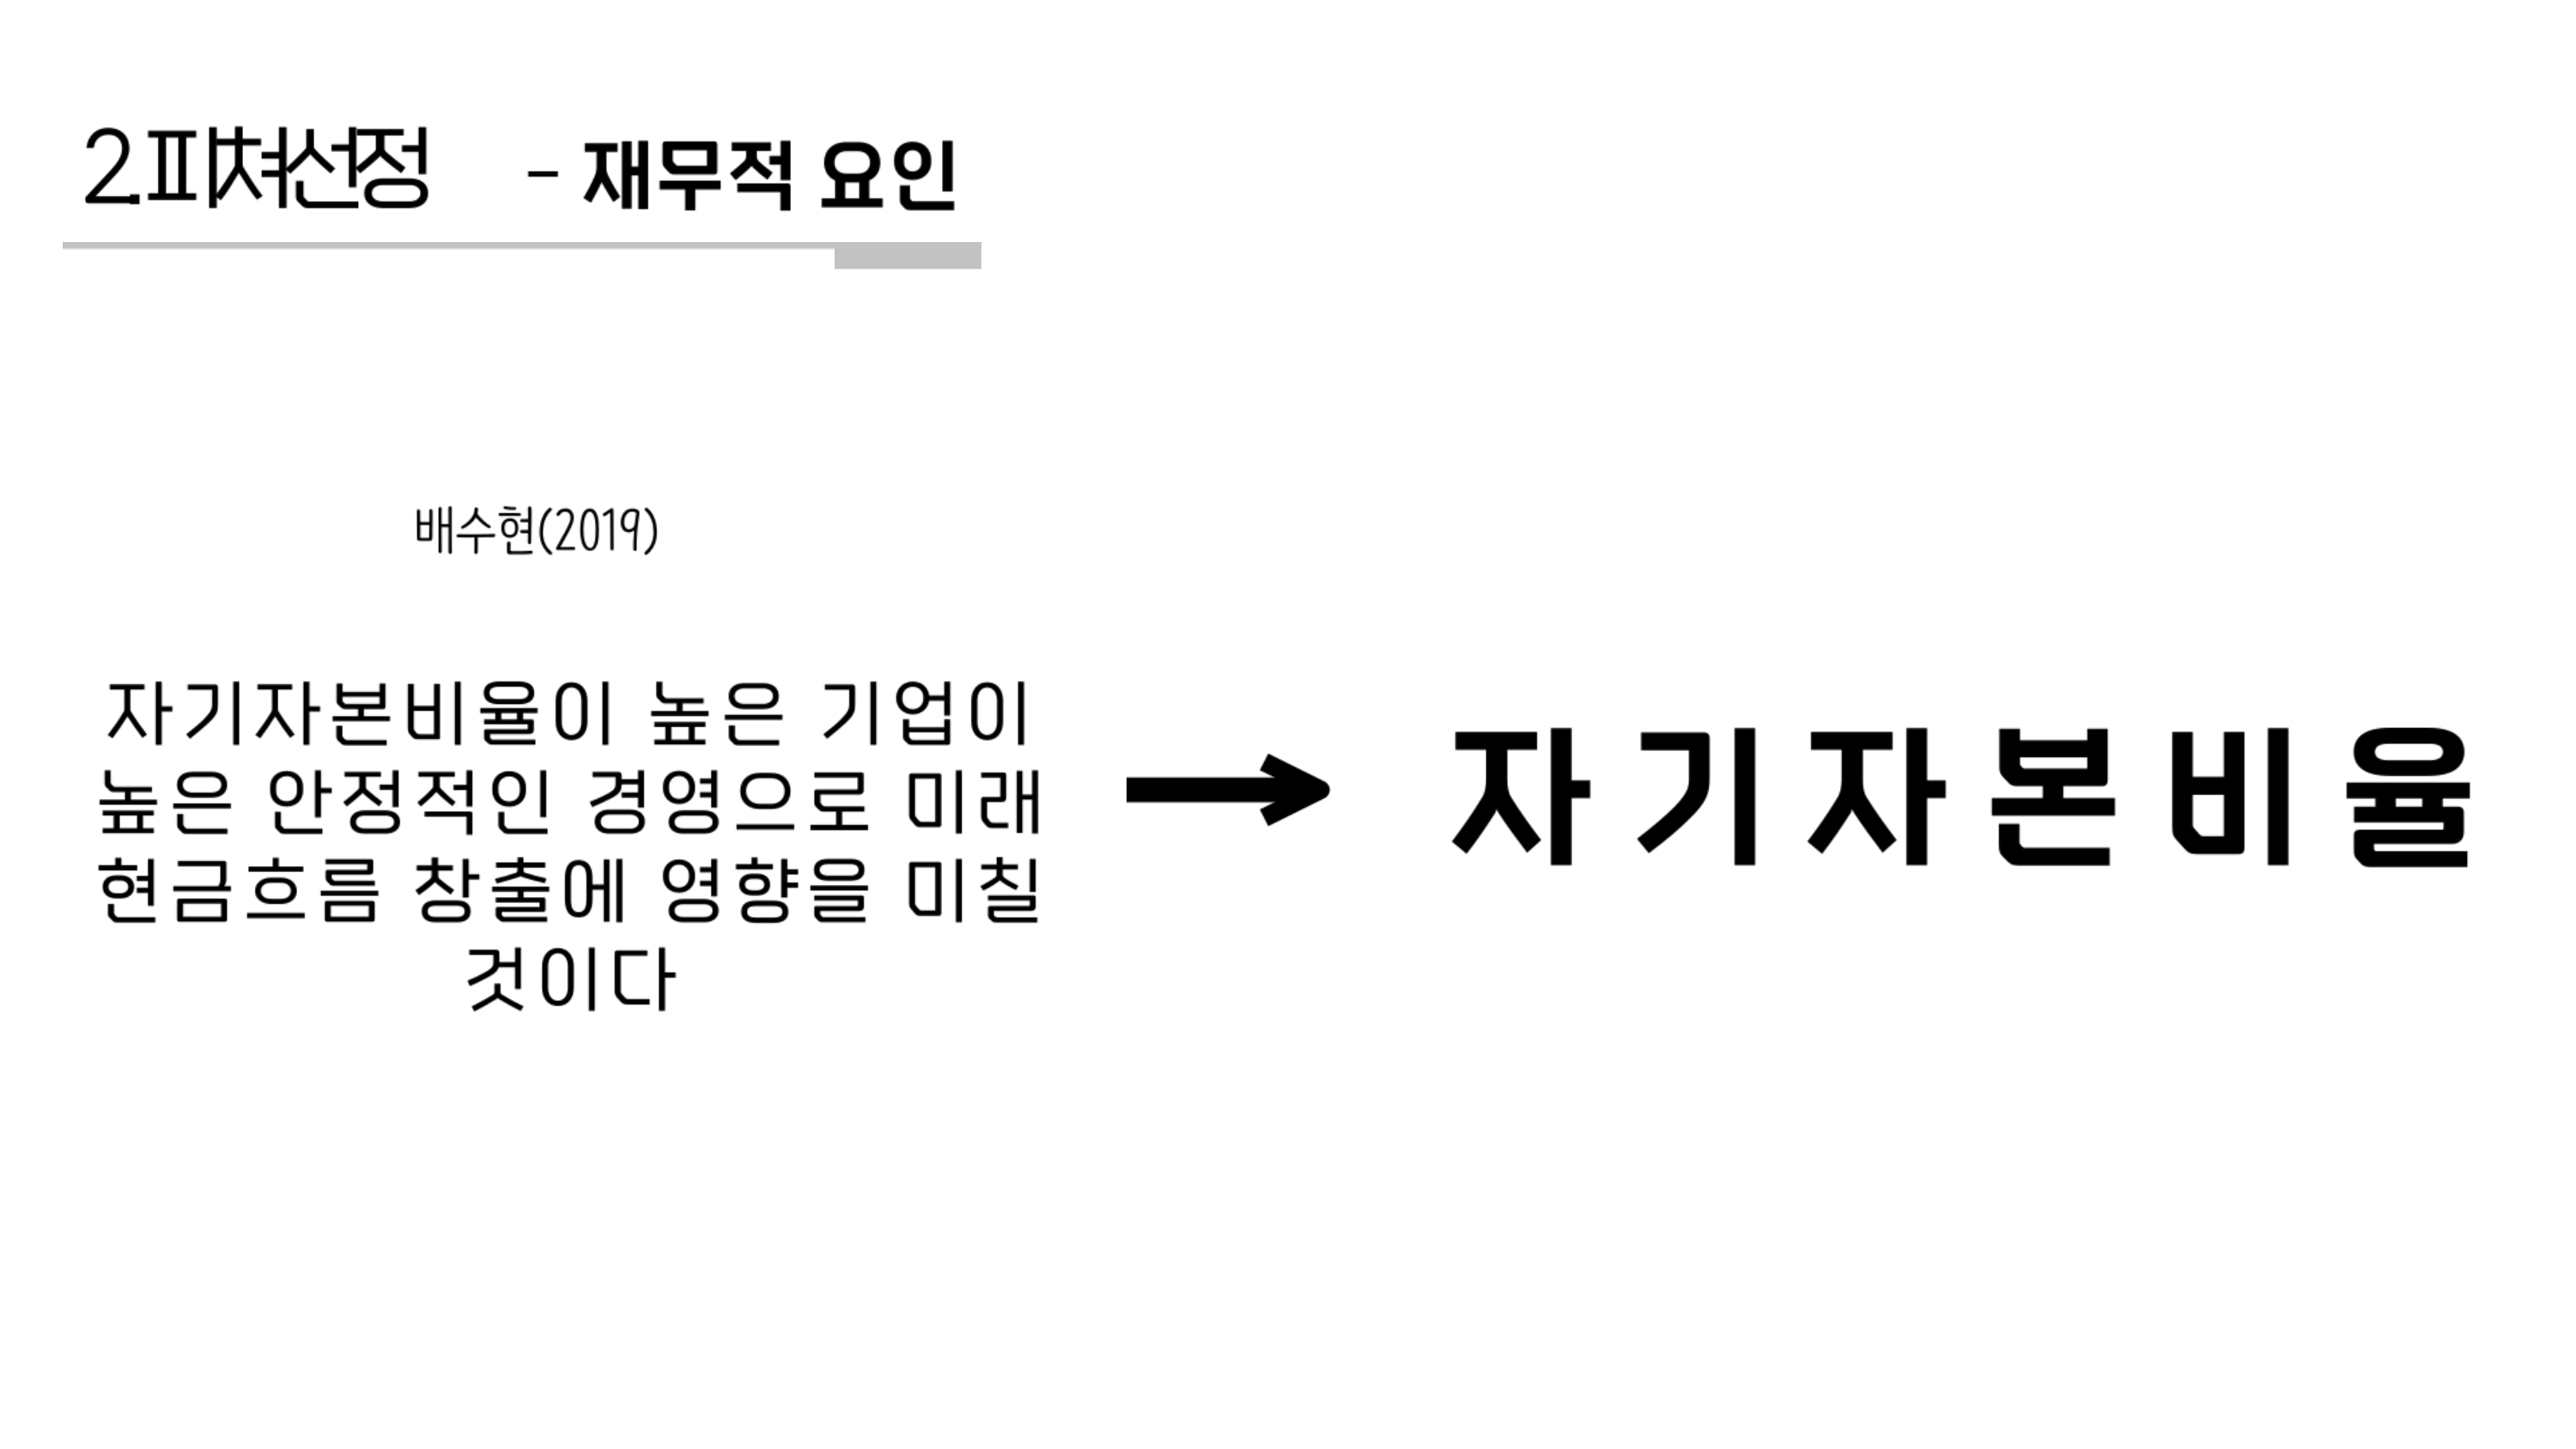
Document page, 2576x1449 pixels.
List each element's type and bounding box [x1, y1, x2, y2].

text_box [834, 246, 981, 270]
picture [67, 80, 1000, 247]
picture [70, 648, 1083, 1047]
text_box [63, 242, 981, 251]
picture [1391, 652, 2549, 941]
picture [404, 485, 689, 580]
text_box [1126, 752, 1332, 829]
